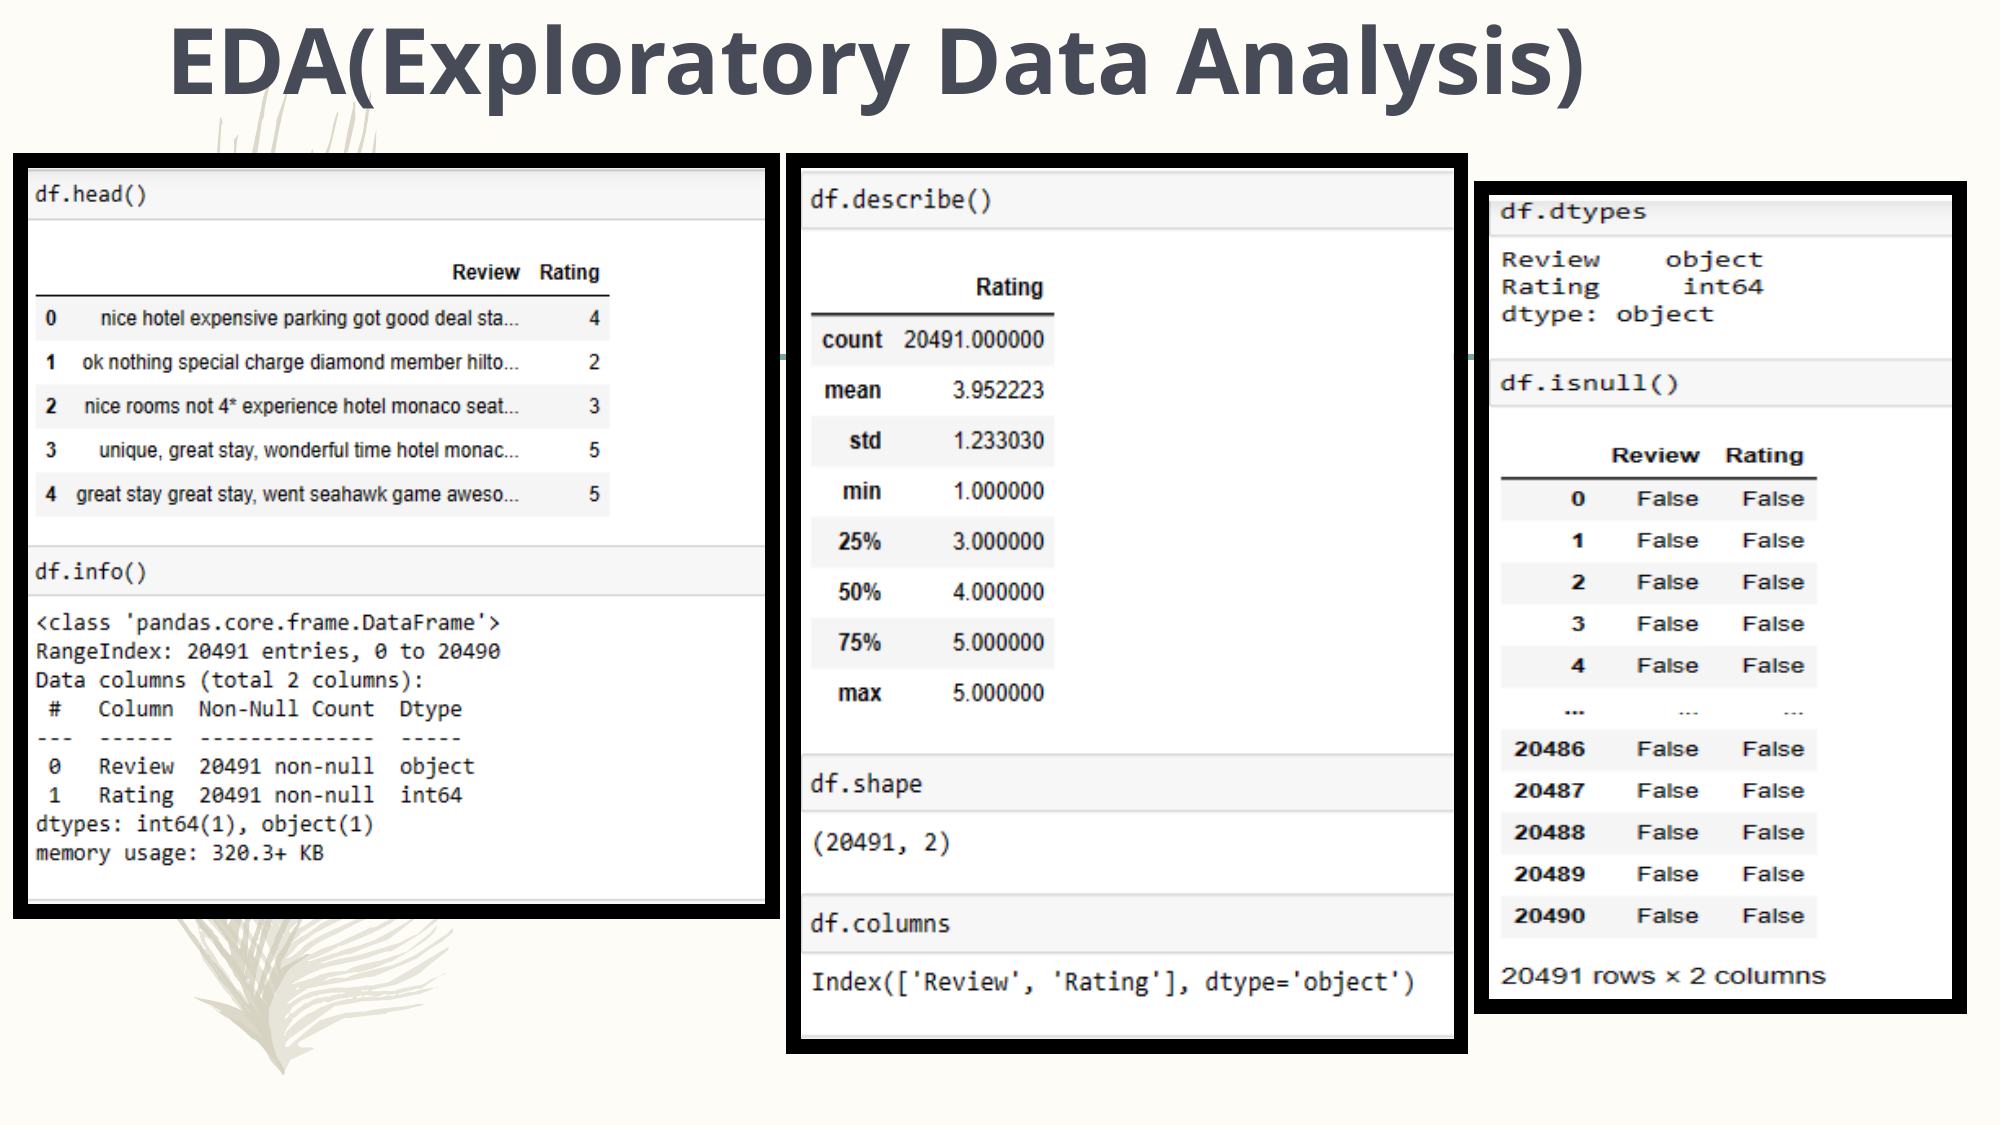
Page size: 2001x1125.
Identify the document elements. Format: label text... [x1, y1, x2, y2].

picture [1488, 194, 1953, 1000]
picture [800, 167, 1454, 1040]
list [27, 167, 766, 905]
title EDA(Exploratory Data Analysis) [151, 0, 1973, 256]
